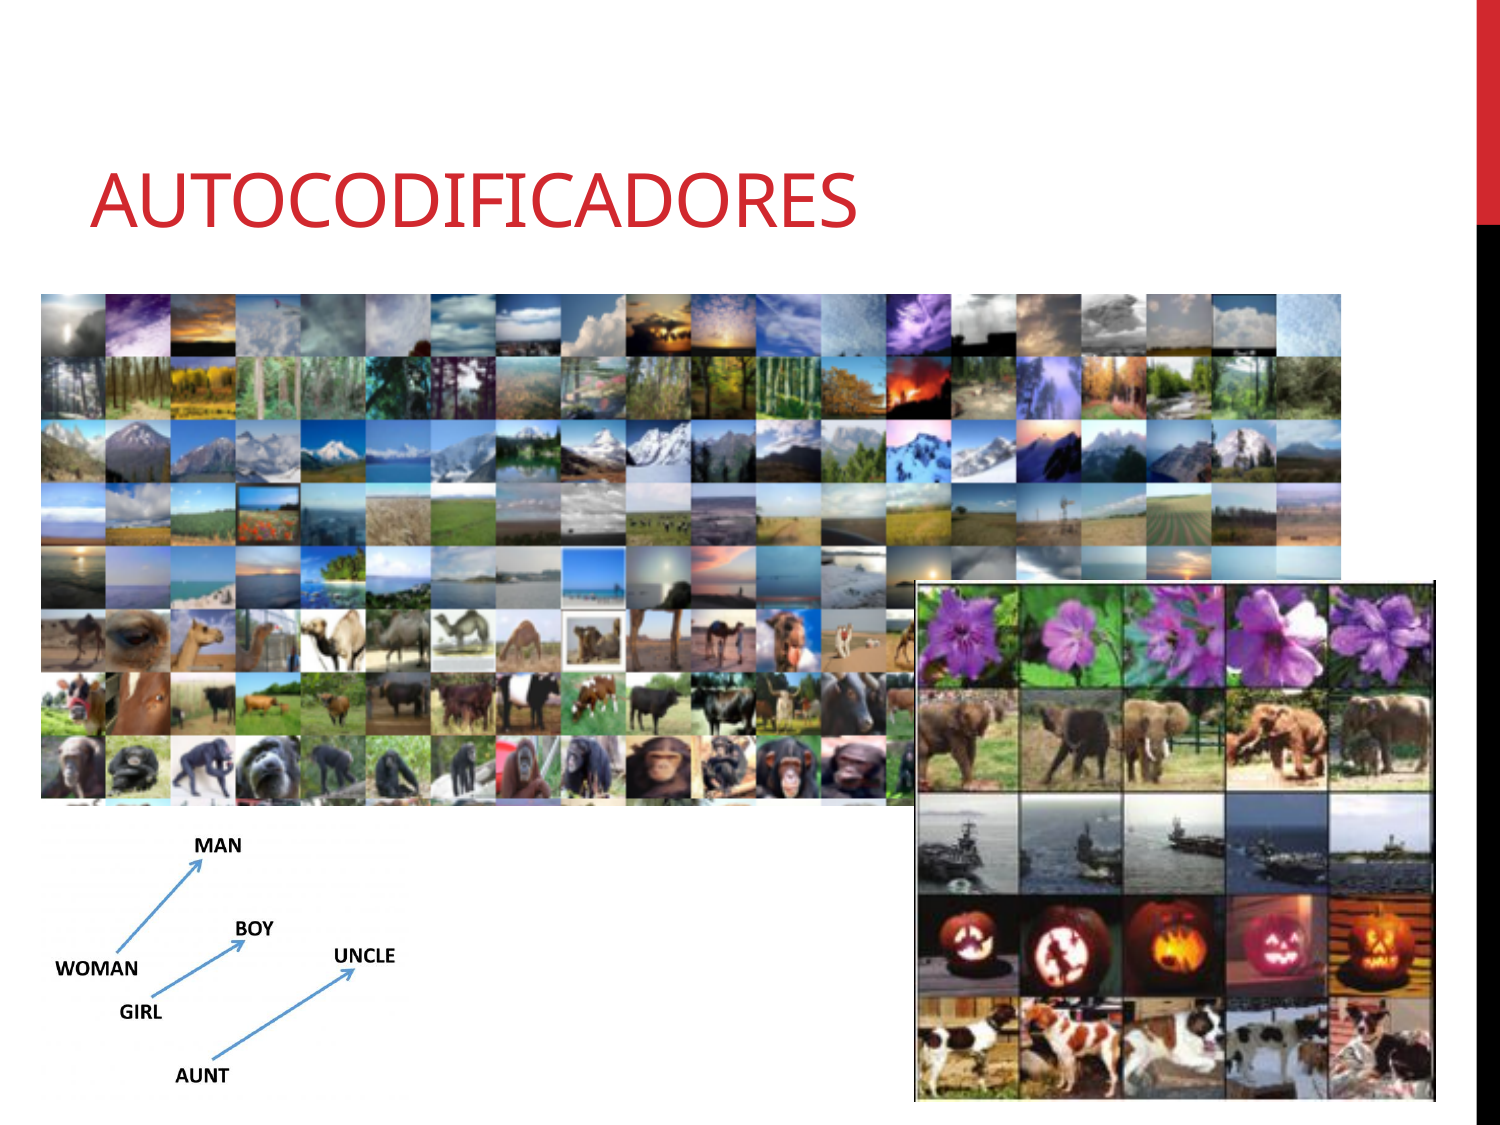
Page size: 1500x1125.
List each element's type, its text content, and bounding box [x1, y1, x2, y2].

title autocodificadores [75, 25, 1025, 250]
picture [40, 294, 1437, 1102]
picture [40, 823, 409, 1102]
